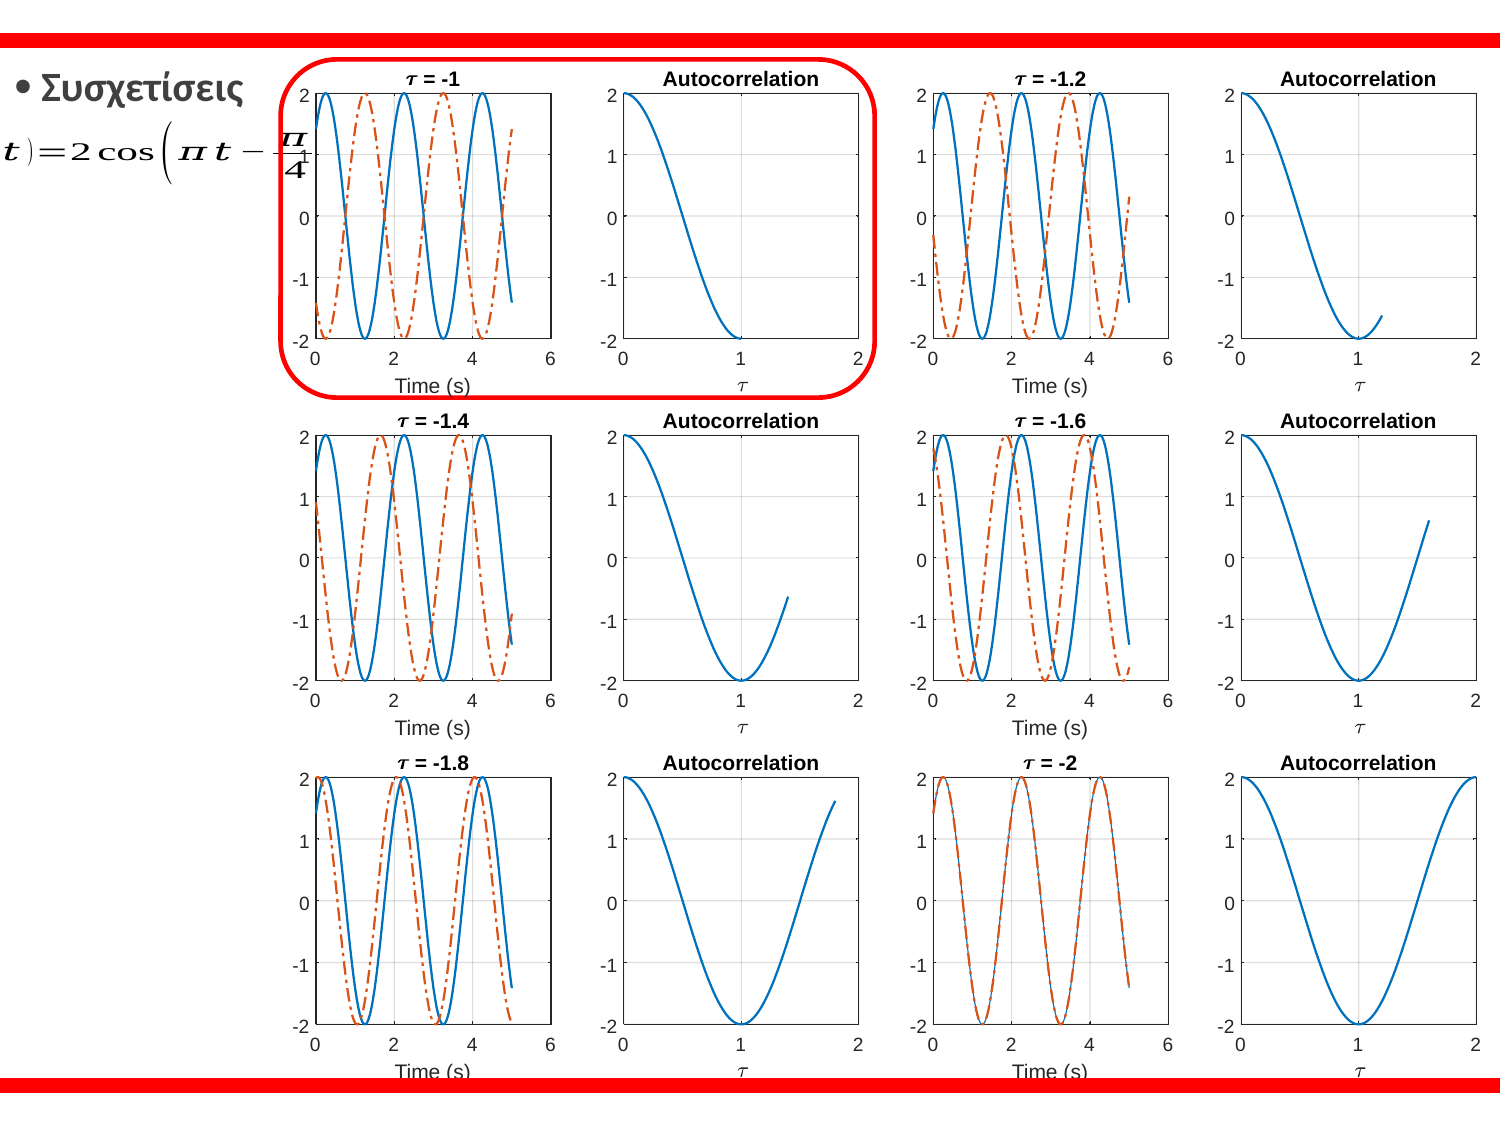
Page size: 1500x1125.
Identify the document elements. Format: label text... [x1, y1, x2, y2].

text_box [0, 1078, 1500, 1093]
picture [283, 58, 1489, 1082]
text_box [0, 33, 1500, 48]
list Συσχετίσεις [14, 58, 283, 1078]
